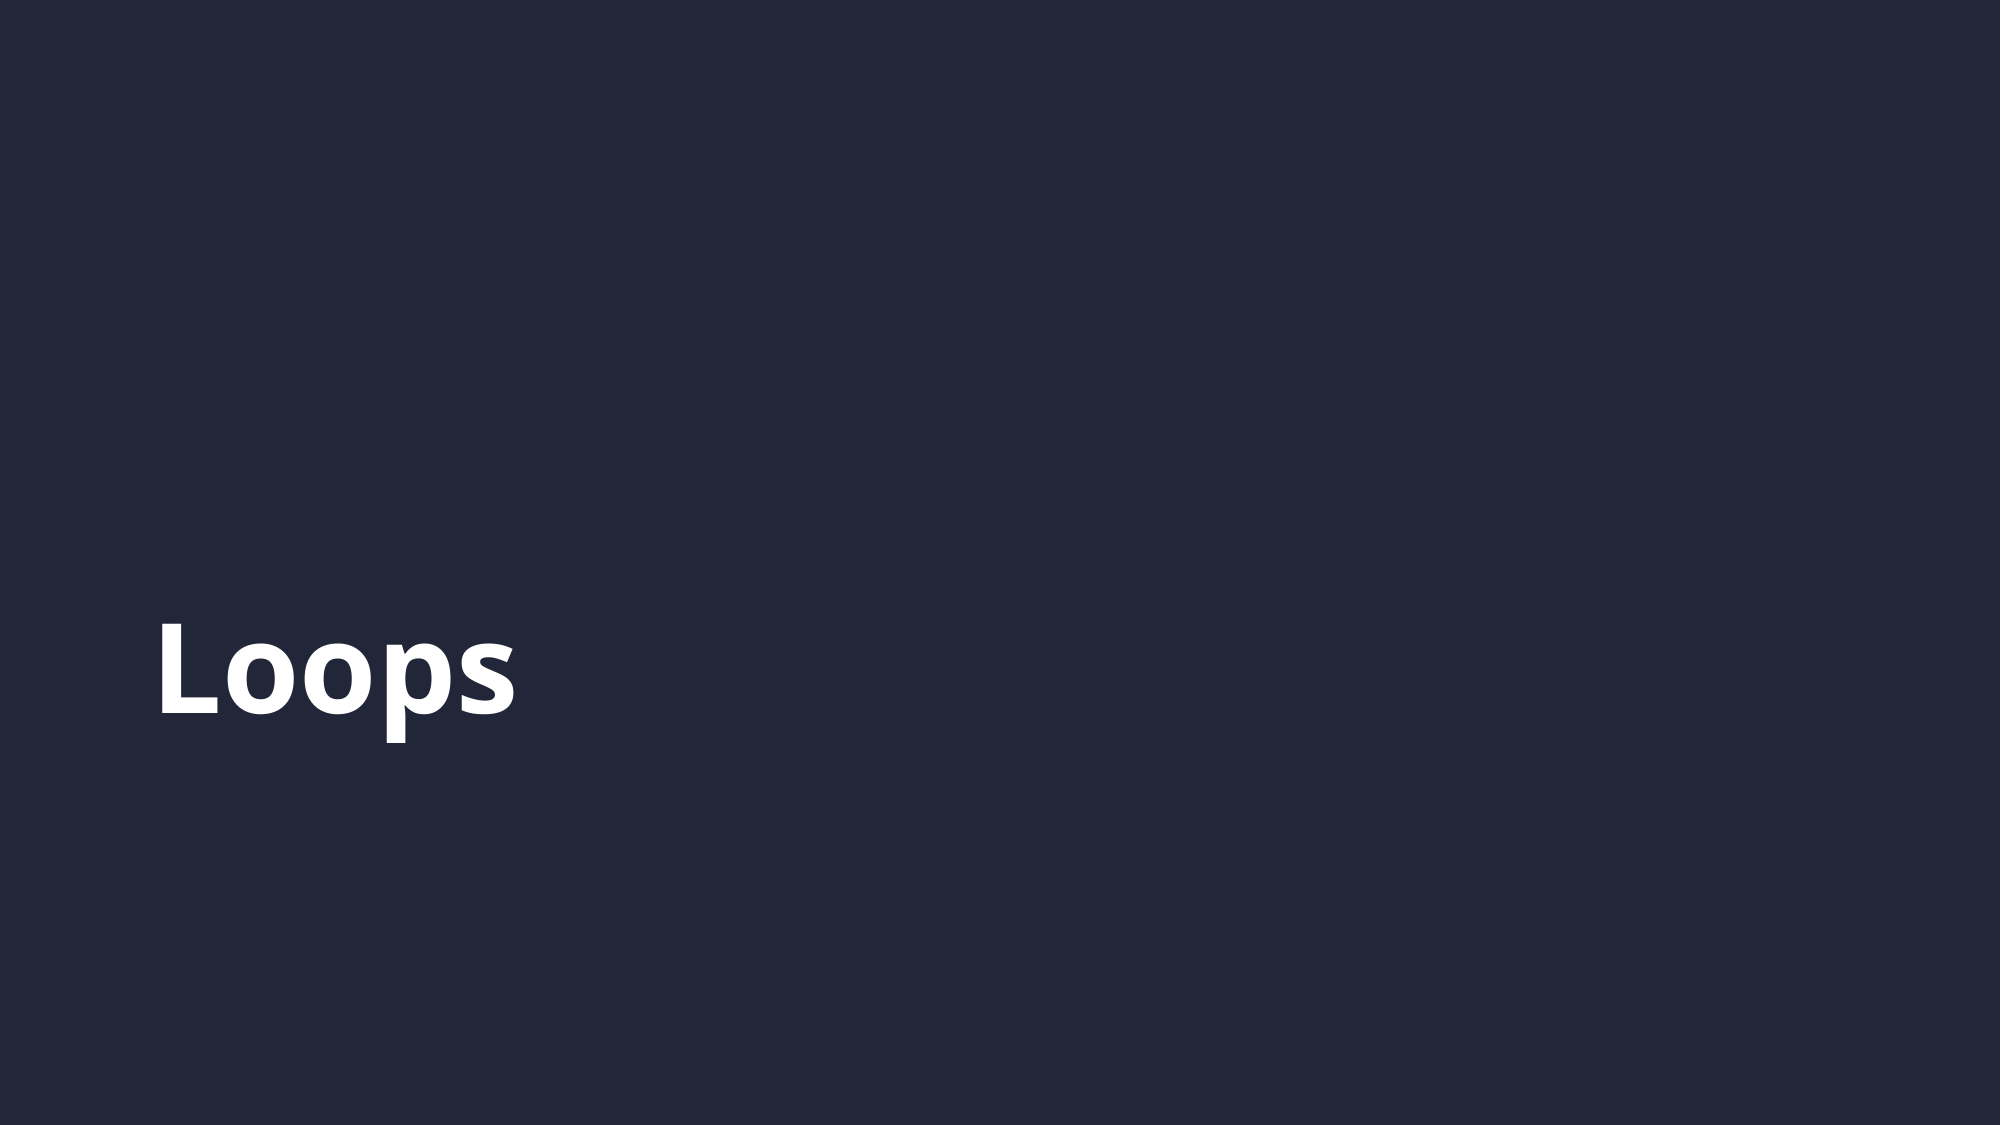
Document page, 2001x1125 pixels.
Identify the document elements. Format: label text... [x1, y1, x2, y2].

title Loops [136, 280, 1862, 749]
